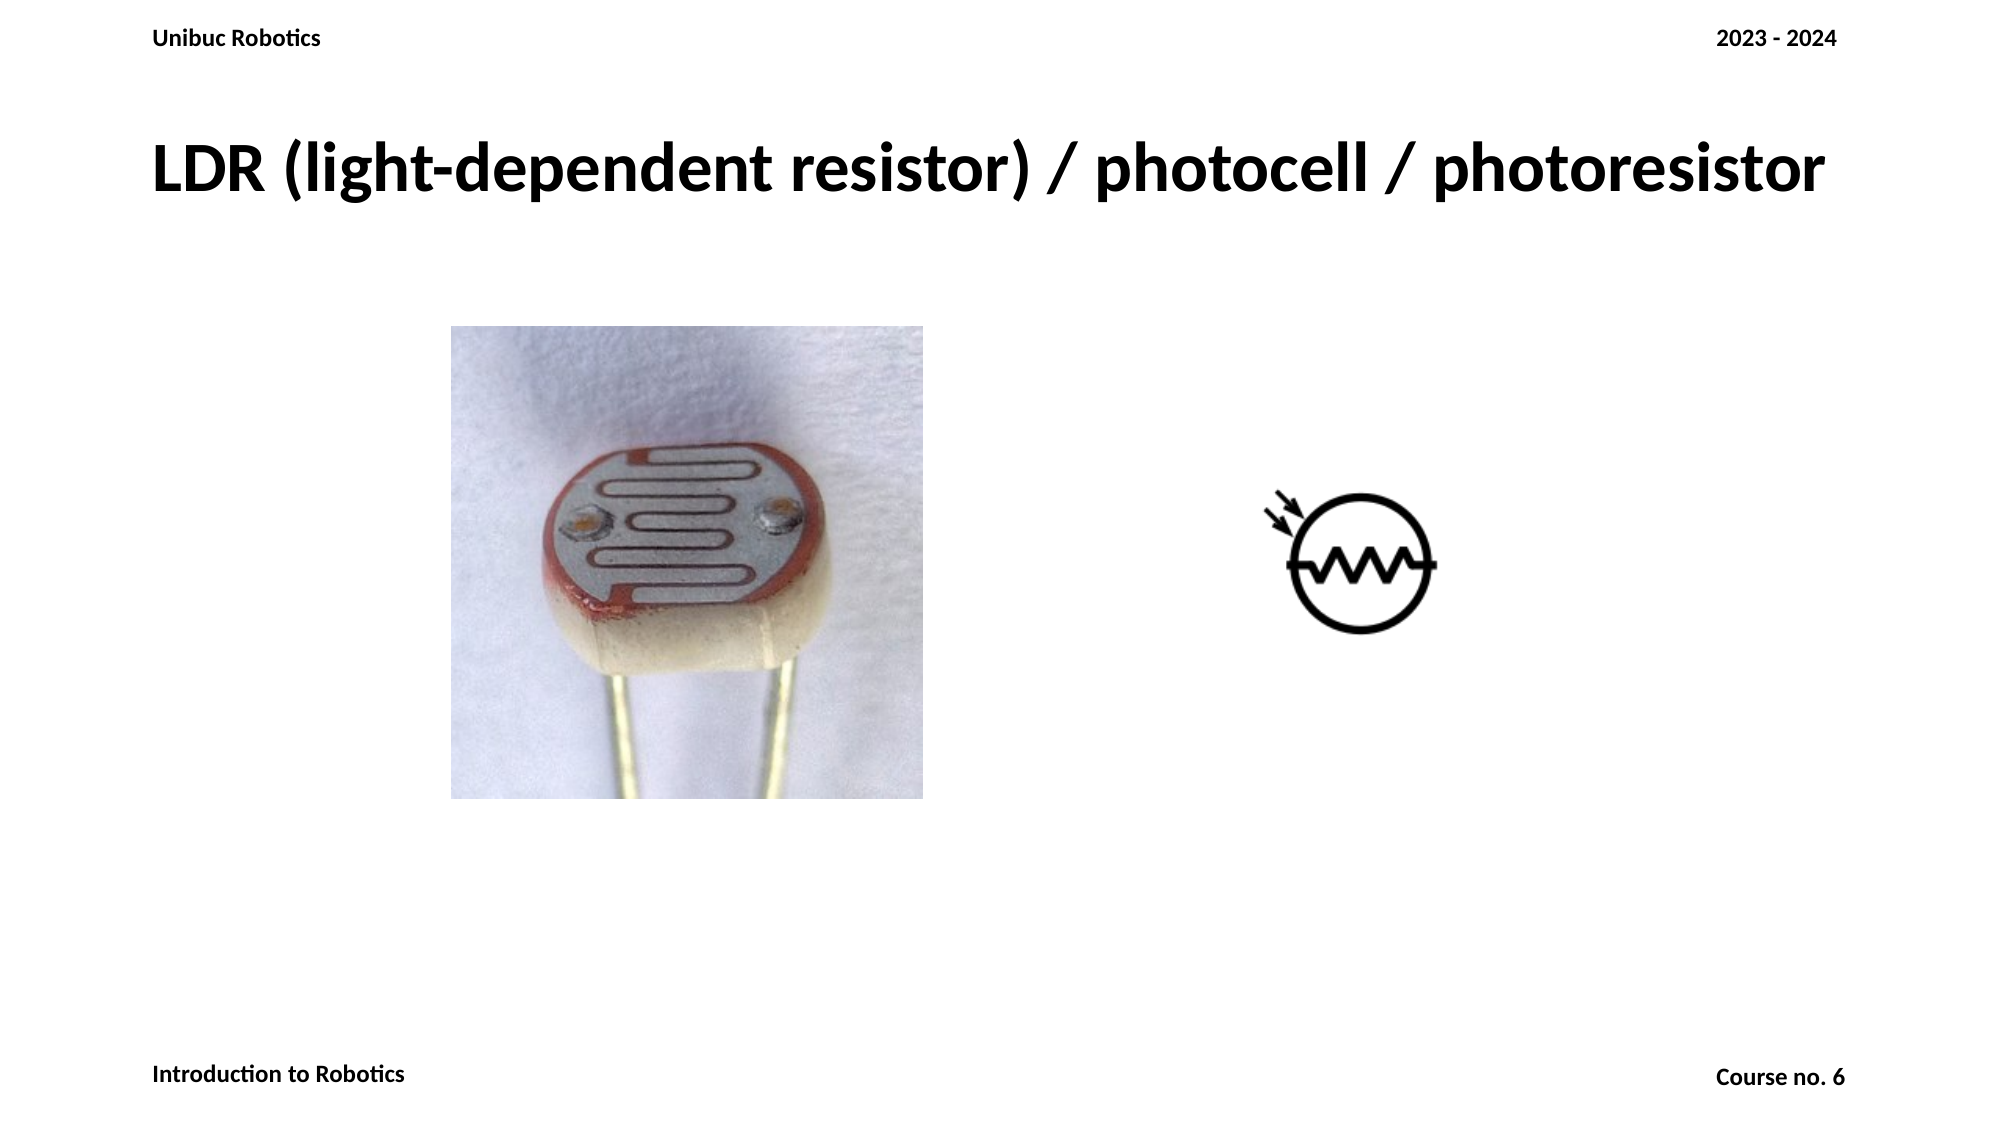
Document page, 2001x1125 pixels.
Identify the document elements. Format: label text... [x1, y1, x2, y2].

picture [1251, 477, 1450, 648]
title LDR (light-dependent resistor) / photocell / photoresistor [137, 59, 1863, 278]
picture [450, 326, 924, 799]
